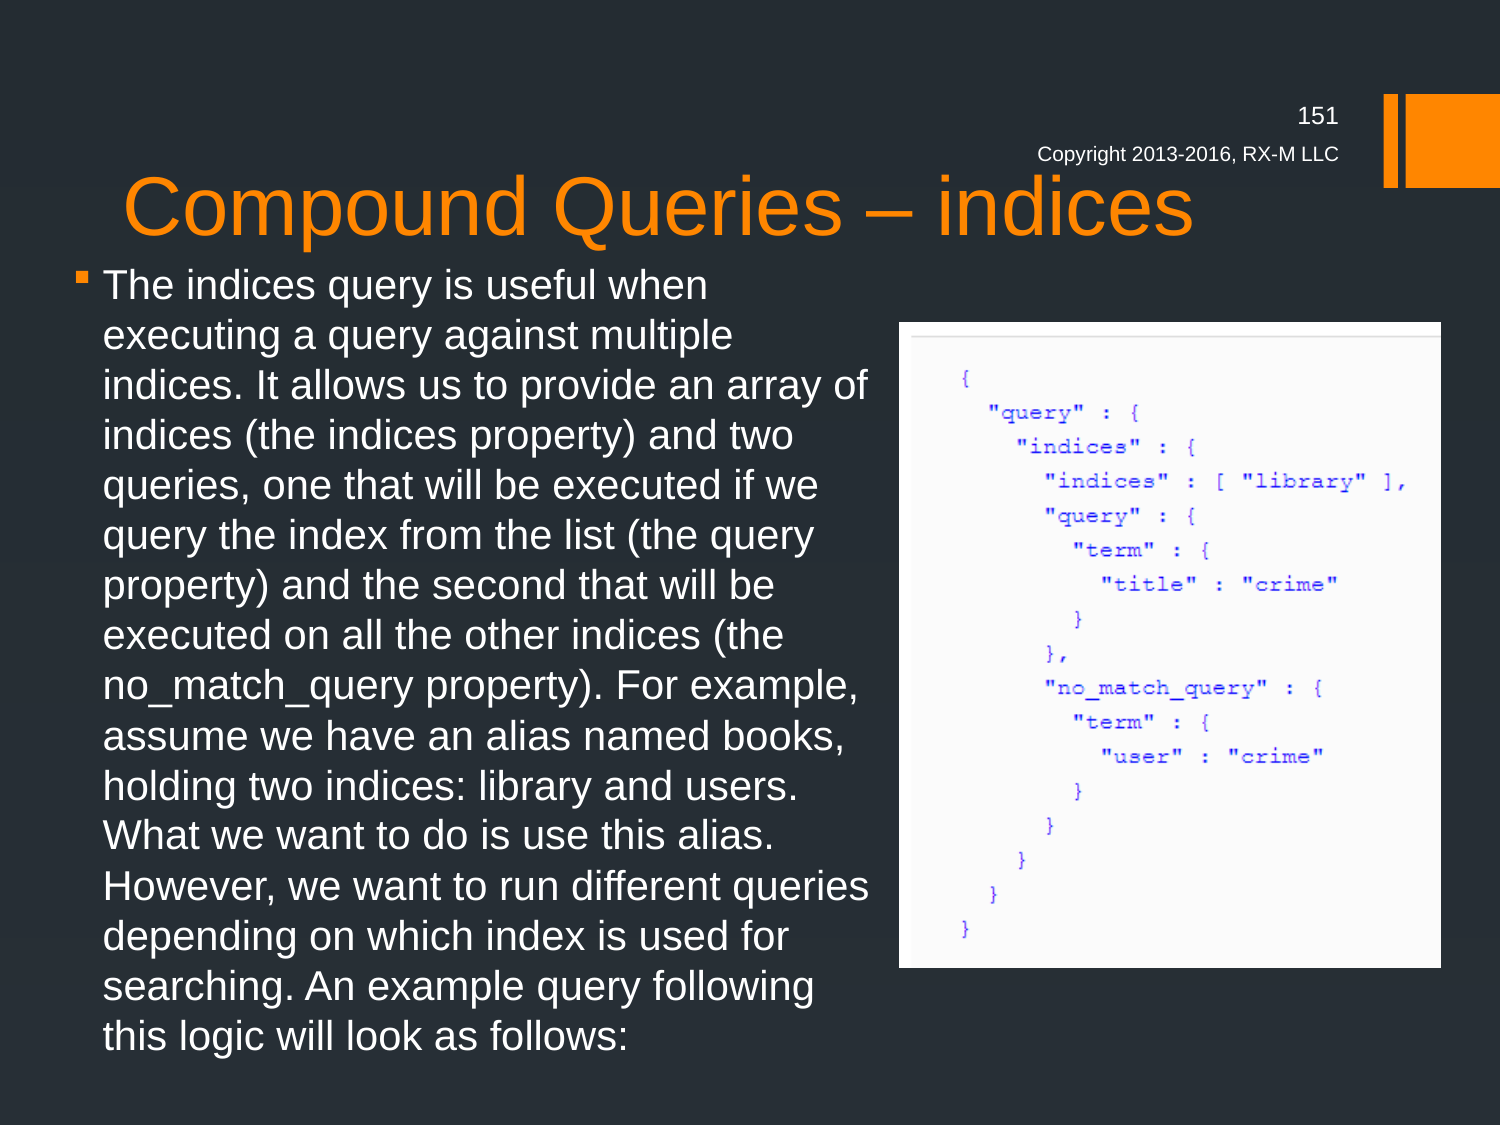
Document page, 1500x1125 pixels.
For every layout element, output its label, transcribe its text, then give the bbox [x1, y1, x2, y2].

slide_number 151 [1199, 90, 1355, 140]
footer Copyright 2013-2016, RX-M LLC [985, 140, 1355, 190]
picture [899, 321, 1441, 968]
list The indices query is useful when executing a query against multiple indices. It allows us to provide an array of indices (the indices property) and two queries, one that will be executed if we query the index from the list (the query property) and the second that will be executed on all the other indices (the no_match_query property). For example, assume we have an alias named books, holding two indices: library and users. What we want to do is use this alias. However, we want to run different queries depending on which index is used for searching. An example query following this logic will look as follows: [50, 249, 888, 1113]
title Compound Queries – indices [107, 70, 1308, 260]
